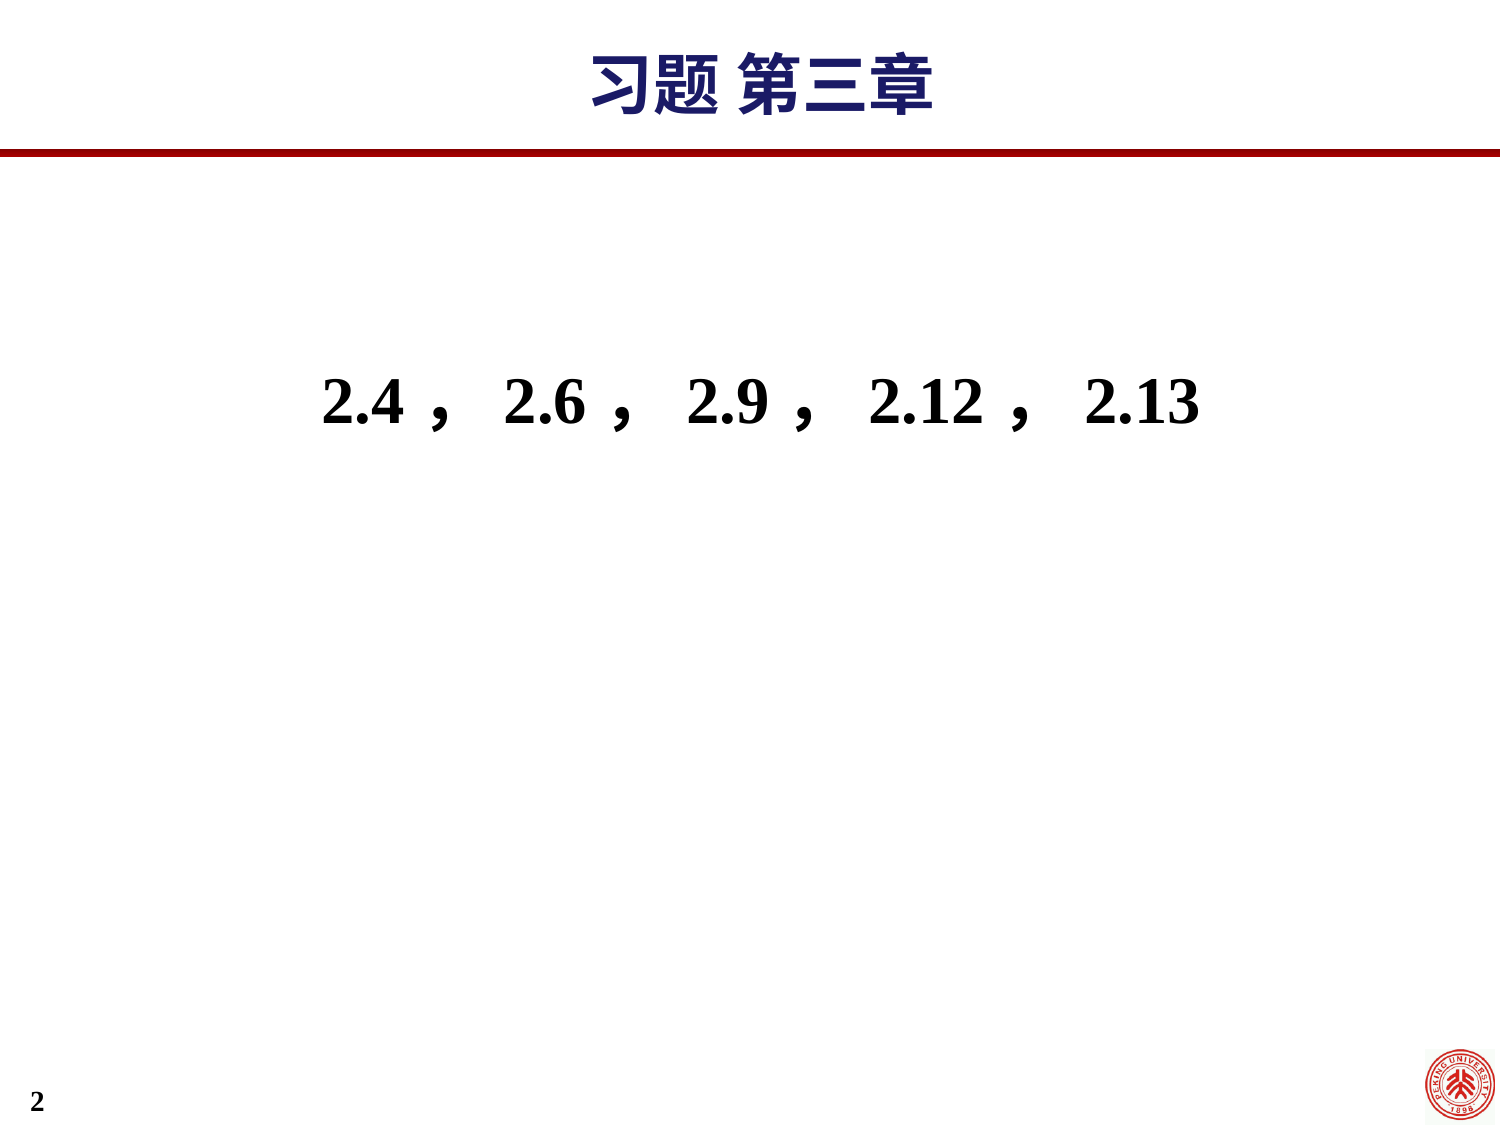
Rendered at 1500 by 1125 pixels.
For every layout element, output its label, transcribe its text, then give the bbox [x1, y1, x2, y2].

text_box 2.4，2.6，2.9，2.12，2.13 [306, 349, 1217, 445]
footer 2 [0, 1074, 76, 1113]
text_box 习题 第三章 [123, 20, 1399, 146]
picture [1425, 1049, 1495, 1125]
text_box [0, 149, 1500, 157]
